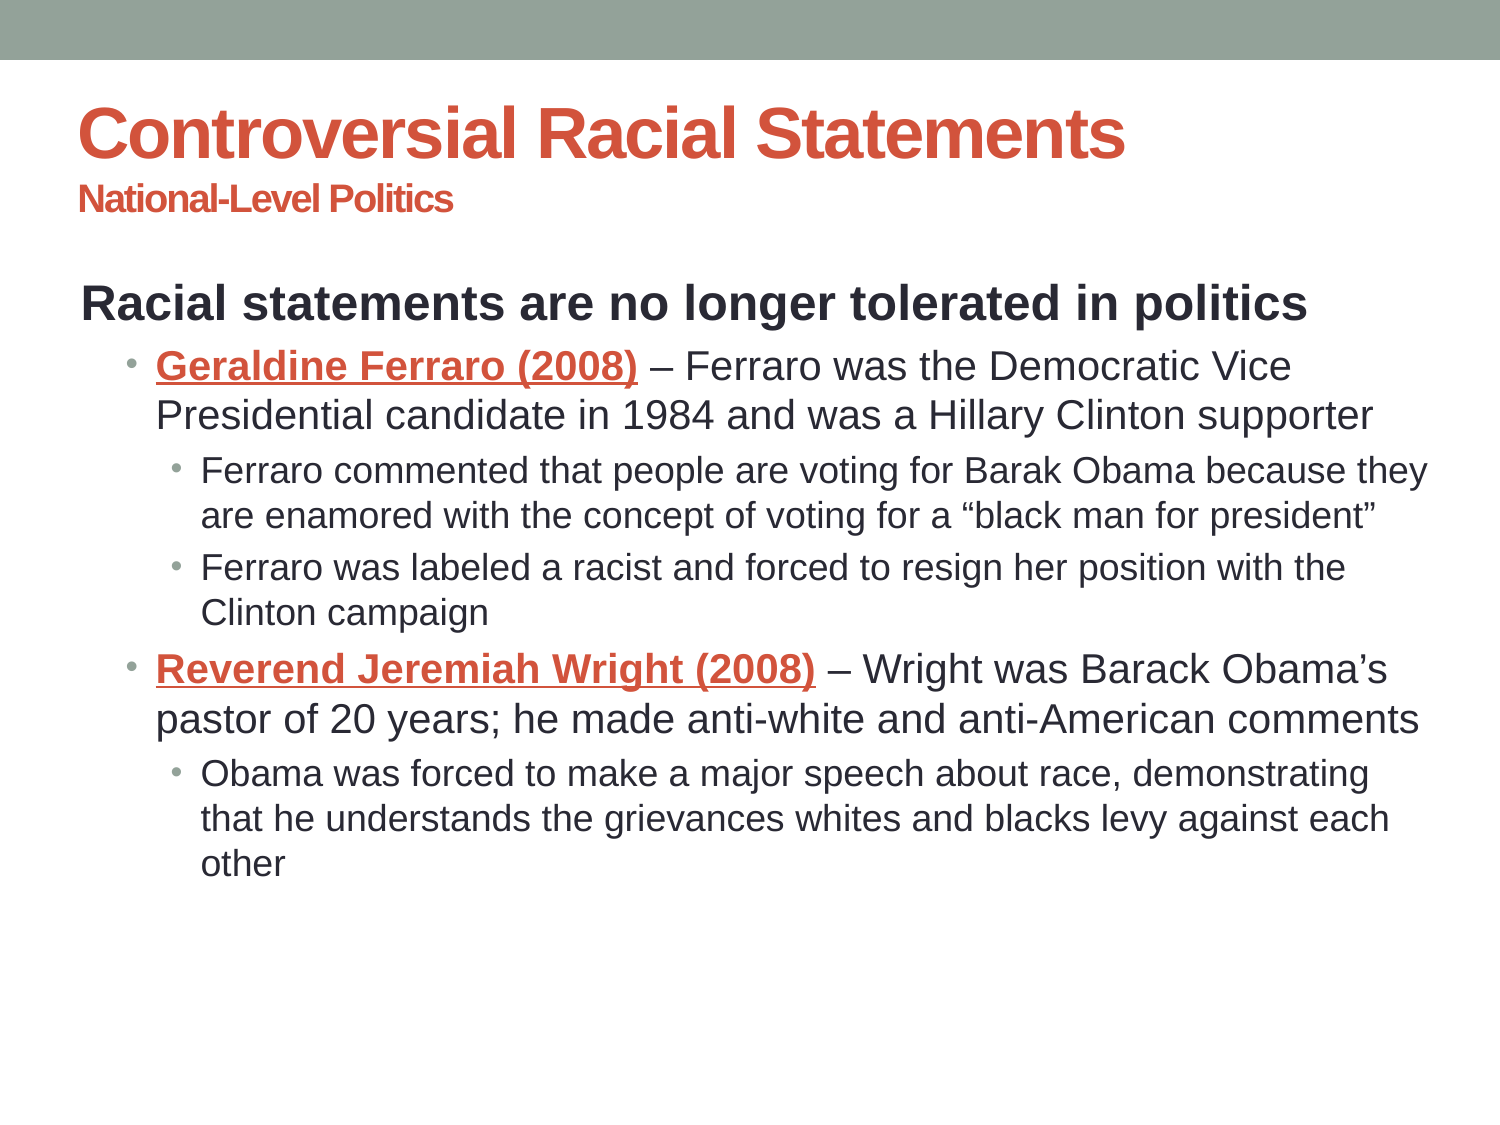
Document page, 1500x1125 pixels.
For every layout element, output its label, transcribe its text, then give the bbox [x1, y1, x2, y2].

title Controversial Racial Statements National-Level Politics [62, 78, 1400, 229]
list Racial statements are no longer tolerated in politics Geraldine Ferraro (2008) – Ferraro was the Democratic Vice Presidential candidate in 1984 and was a Hillary Clinton supporter Ferraro commented that people are voting for Barak Obama because they are enamored with the concept of voting for a “black man for president” Ferraro was labeled a racist and forced to resign her position with the Clinton campaign Reverend Jeremiah Wright (2008) – Wright was Barack Obama’s pastor of 20 years; he made anti-white and anti-American comments Obama was forced to make a major speech about race, demonstrating that he understands the grievances whites and blacks levy against each other [65, 262, 1454, 997]
